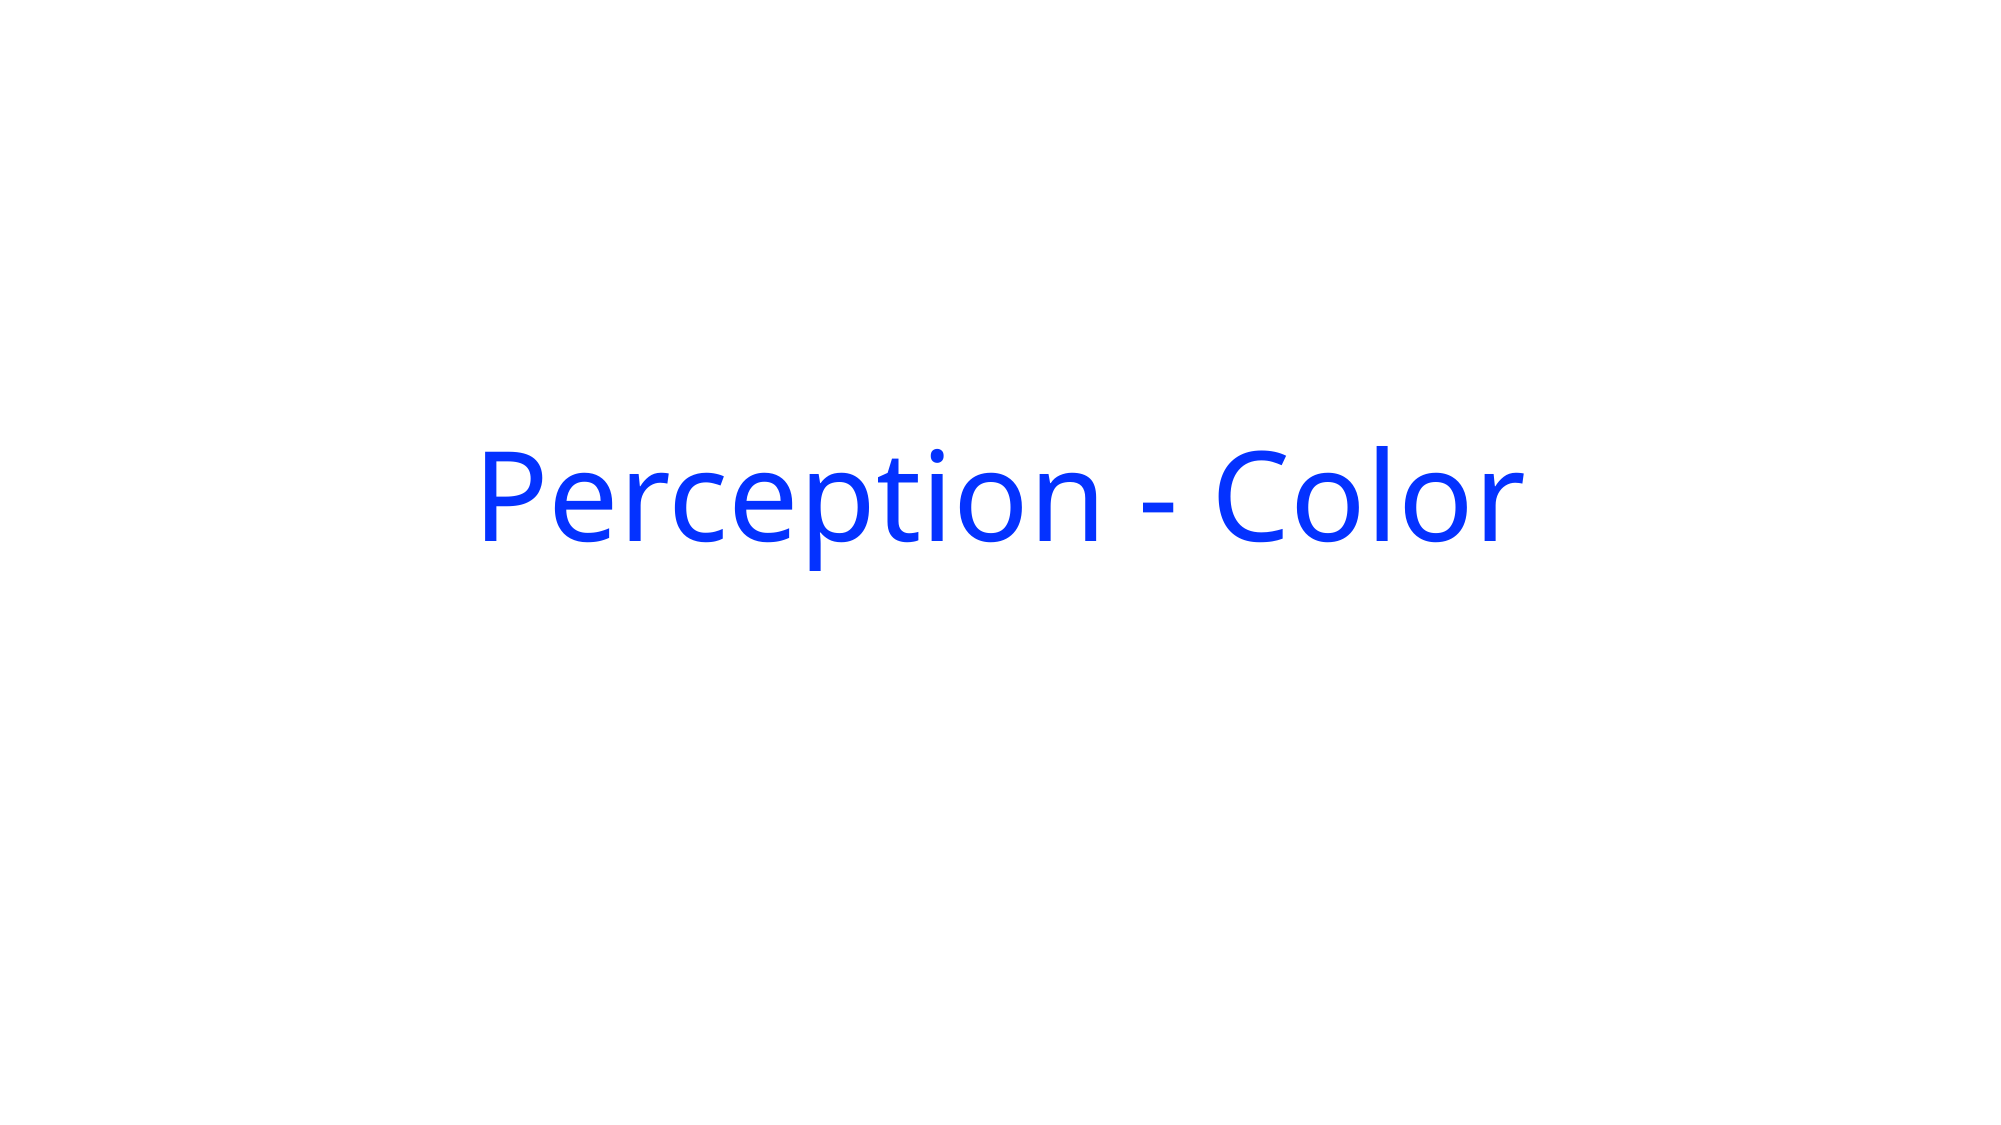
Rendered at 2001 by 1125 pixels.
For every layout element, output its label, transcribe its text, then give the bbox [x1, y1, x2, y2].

title Perception - Color [249, 184, 1750, 576]
